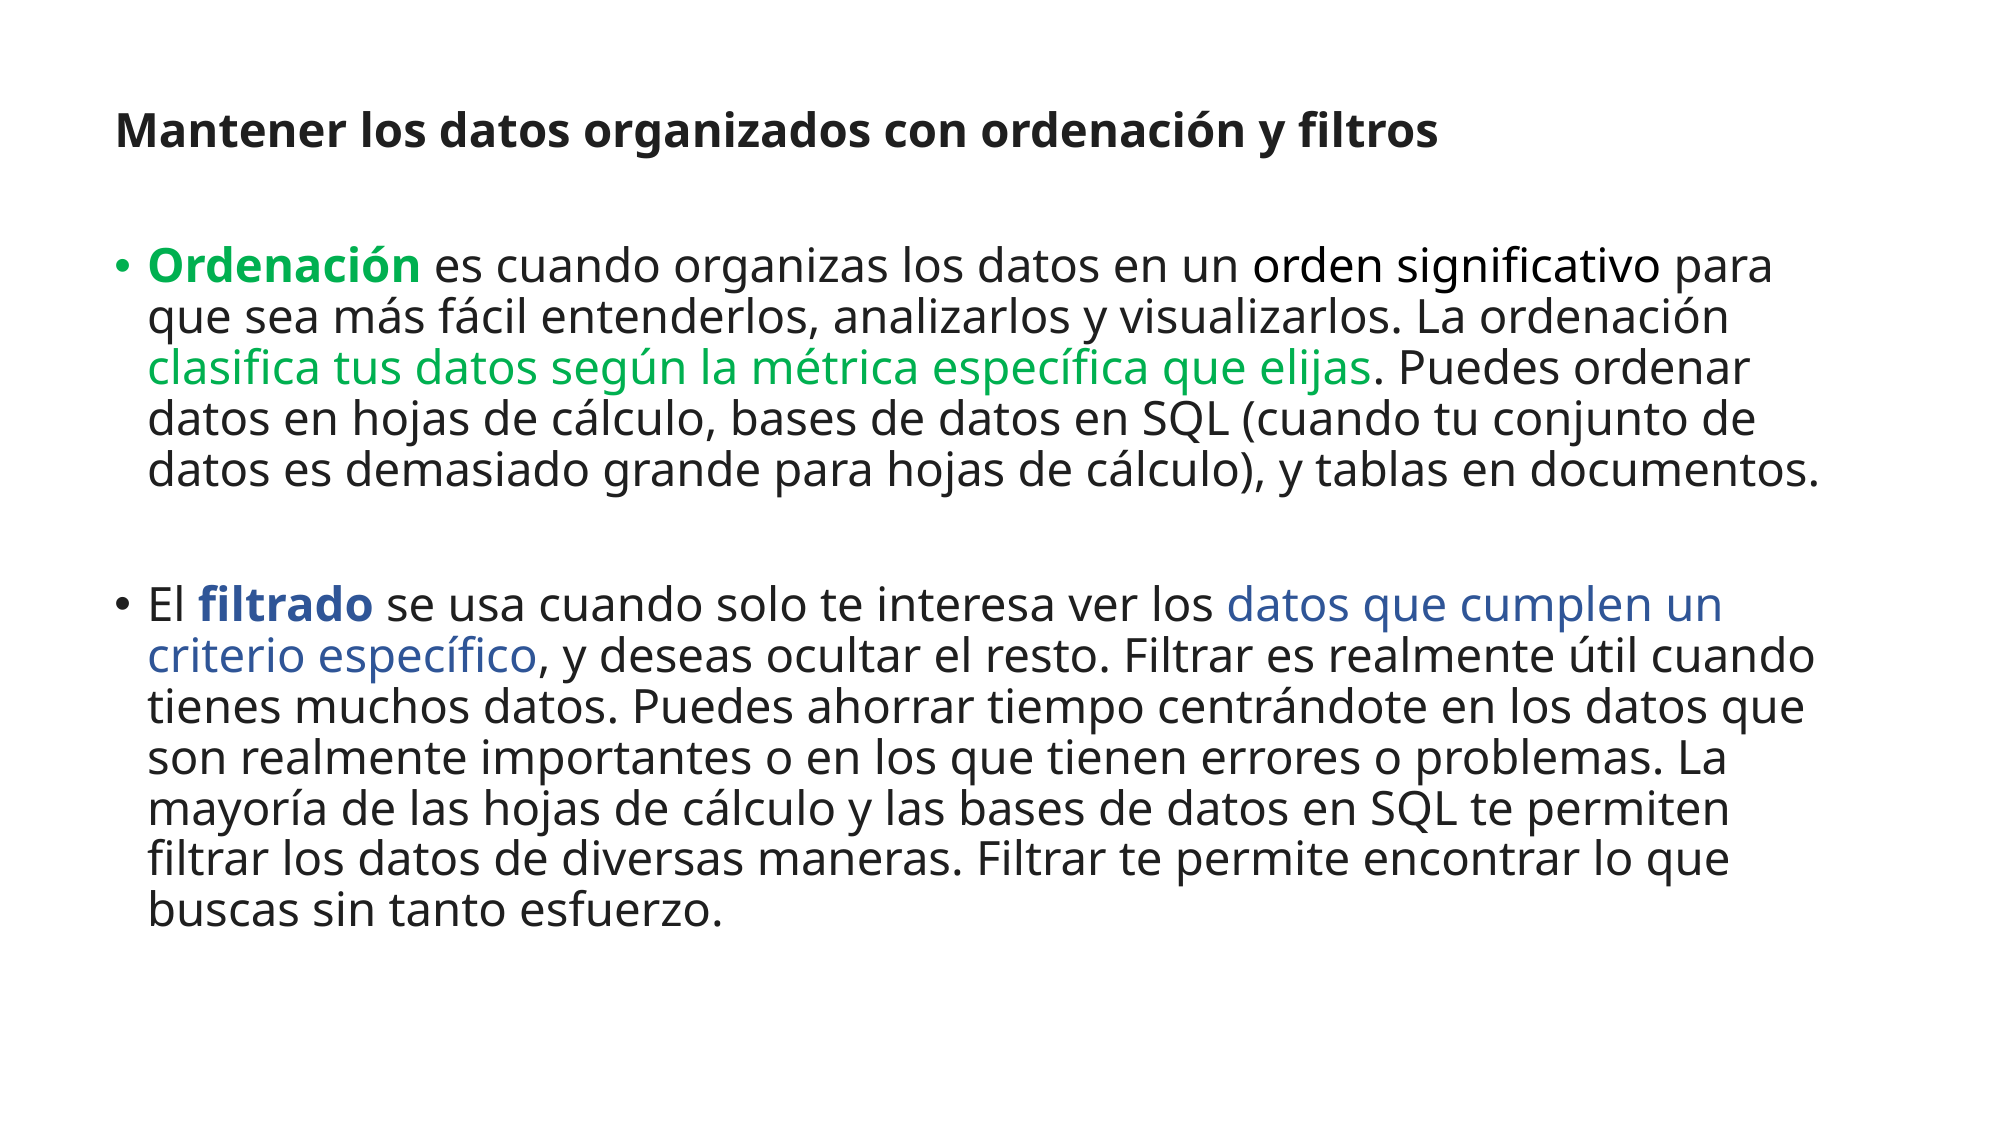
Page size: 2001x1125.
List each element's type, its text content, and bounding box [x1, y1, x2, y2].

list Mantener los datos organizados con ordenación y filtros Ordenación es cuando organizas los datos en un orden significativo para que sea más fácil entenderlos, analizarlos y visualizarlos. La ordenación clasifica tus datos según la métrica específica que elijas. Puedes ordenar datos en hojas de cálculo, bases de datos en SQL (cuando tu conjunto de datos es demasiado grande para hojas de cálculo), y tablas en documentos. El filtrado se usa cuando solo te interesa ver los datos que cumplen un criterio específico, y deseas ocultar el resto. Filtrar es realmente útil cuando tienes muchos datos. Puedes ahorrar tiempo centrándote en los datos que son realmente importantes o en los que tienen errores o problemas. La mayoría de las hojas de cálculo y las bases de datos en SQL te permiten filtrar los datos de diversas maneras. Filtrar te permite encontrar lo que buscas sin tanto esfuerzo. [99, 99, 1863, 1014]
